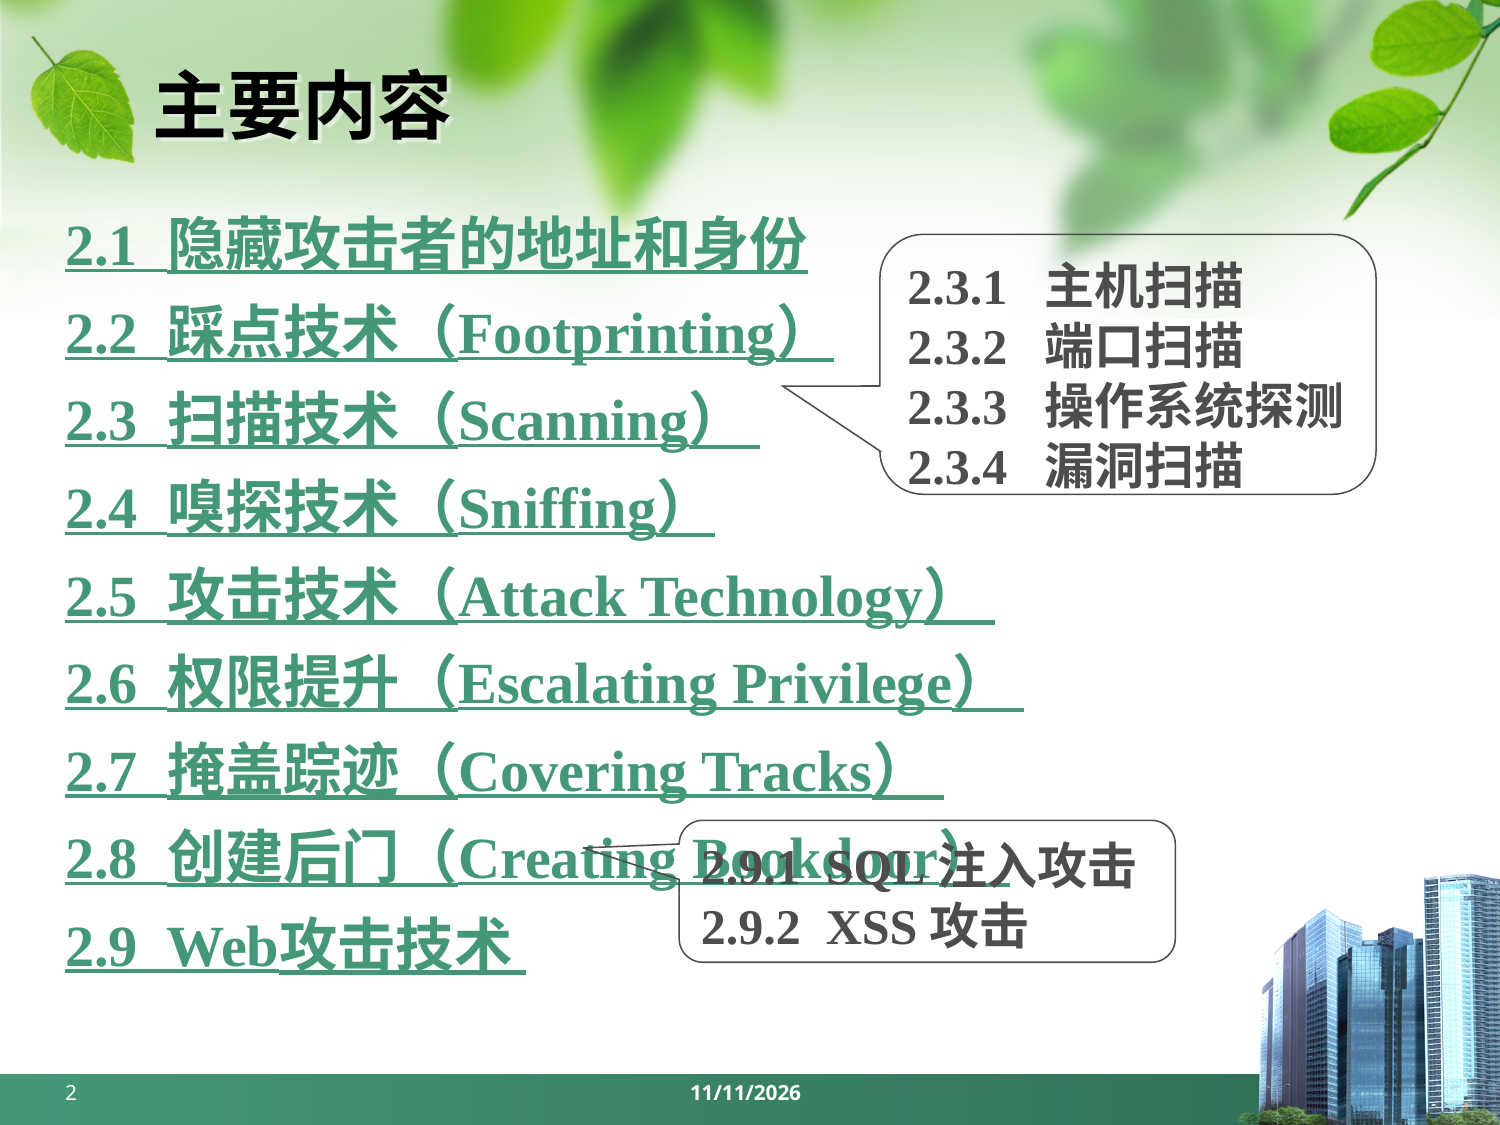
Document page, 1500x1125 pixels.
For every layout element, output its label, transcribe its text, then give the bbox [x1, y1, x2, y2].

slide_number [675, 1072, 1025, 1113]
list 2.1 隐藏攻击者的地址和身份 2.2 踩点技术（Footprinting） 2.3 扫描技术（Scanning） 2.4 嗅探技术（Sniffing） 2.5 攻击技术（Attack Technology） 2.6 权限提升（Escalating Privilege） 2.7 掩盖踪迹（Covering Tracks） 2.8 创建后门（Creating Bookdoor） 2.9 Web攻击技术 [50, 200, 1425, 1038]
title 主要内容 [137, 57, 1325, 150]
picture [0, 0, 1500, 319]
text_box 2.9.1 SQL注入攻击 2.9.2 XSS攻击 [583, 820, 1176, 963]
slide_number 2 [50, 1072, 138, 1113]
text_box 2.3.1 主机扫描 2.3.2 端口扫描 2.3.3 操作系统探测 2.3.4 漏洞扫描 [782, 234, 1377, 495]
